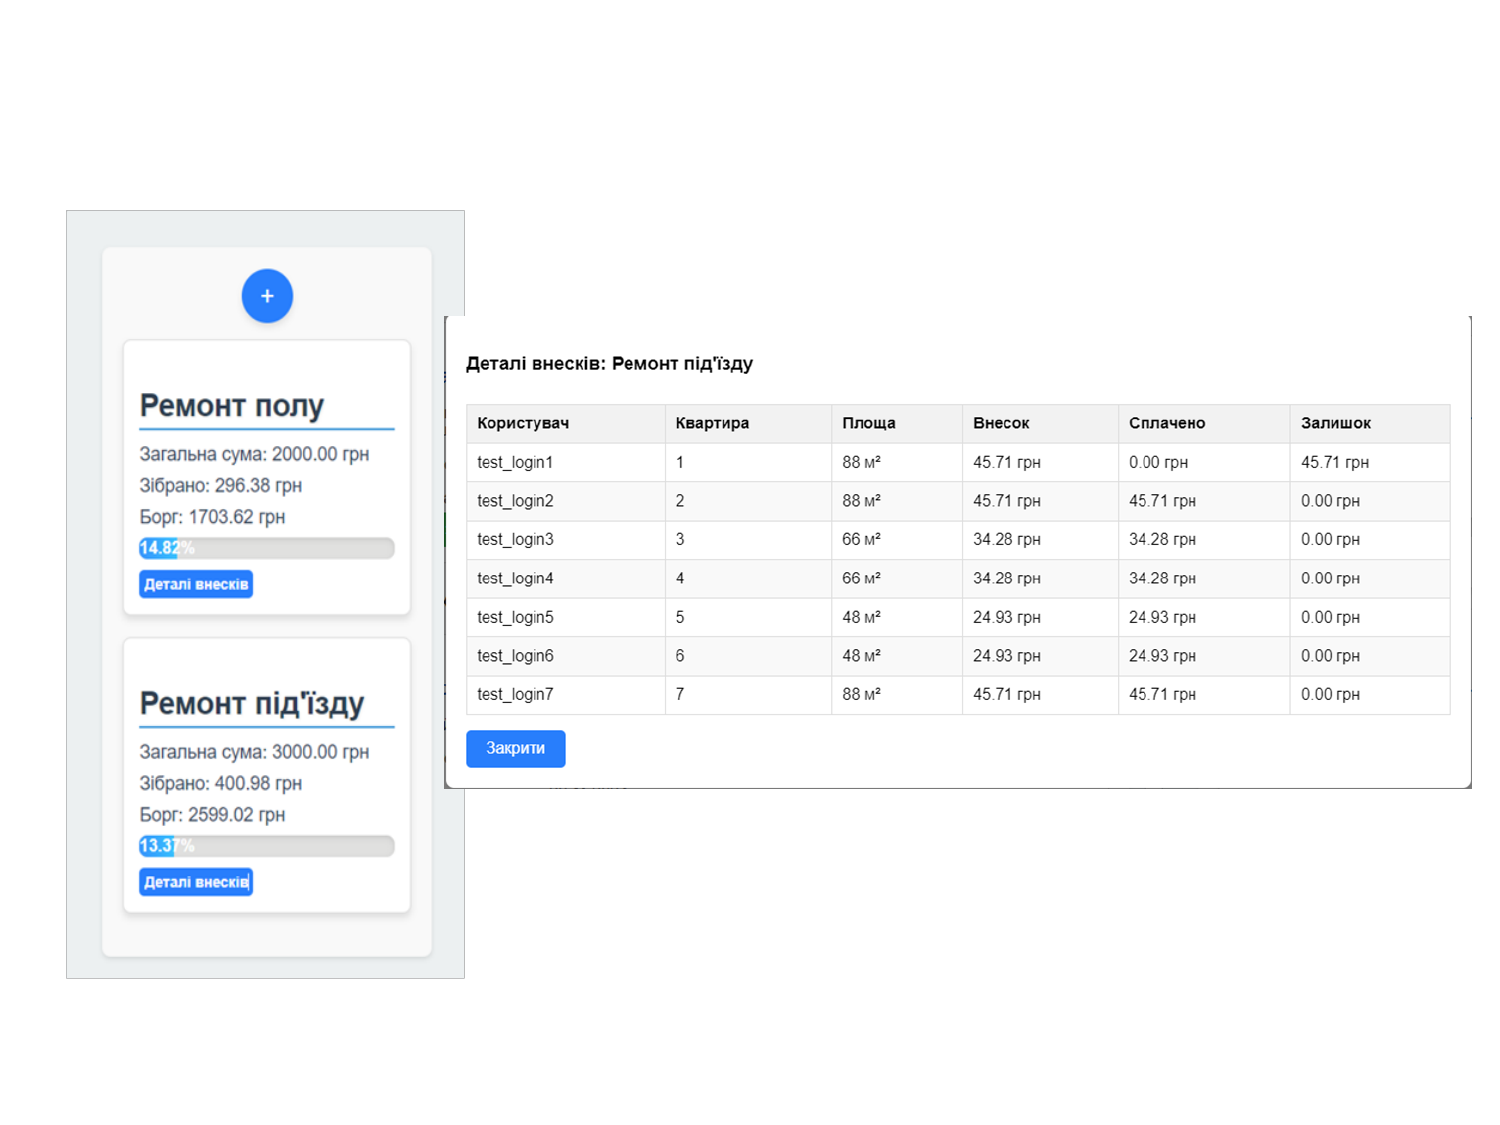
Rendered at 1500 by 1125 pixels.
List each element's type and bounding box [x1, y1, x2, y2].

picture [64, 207, 1473, 981]
